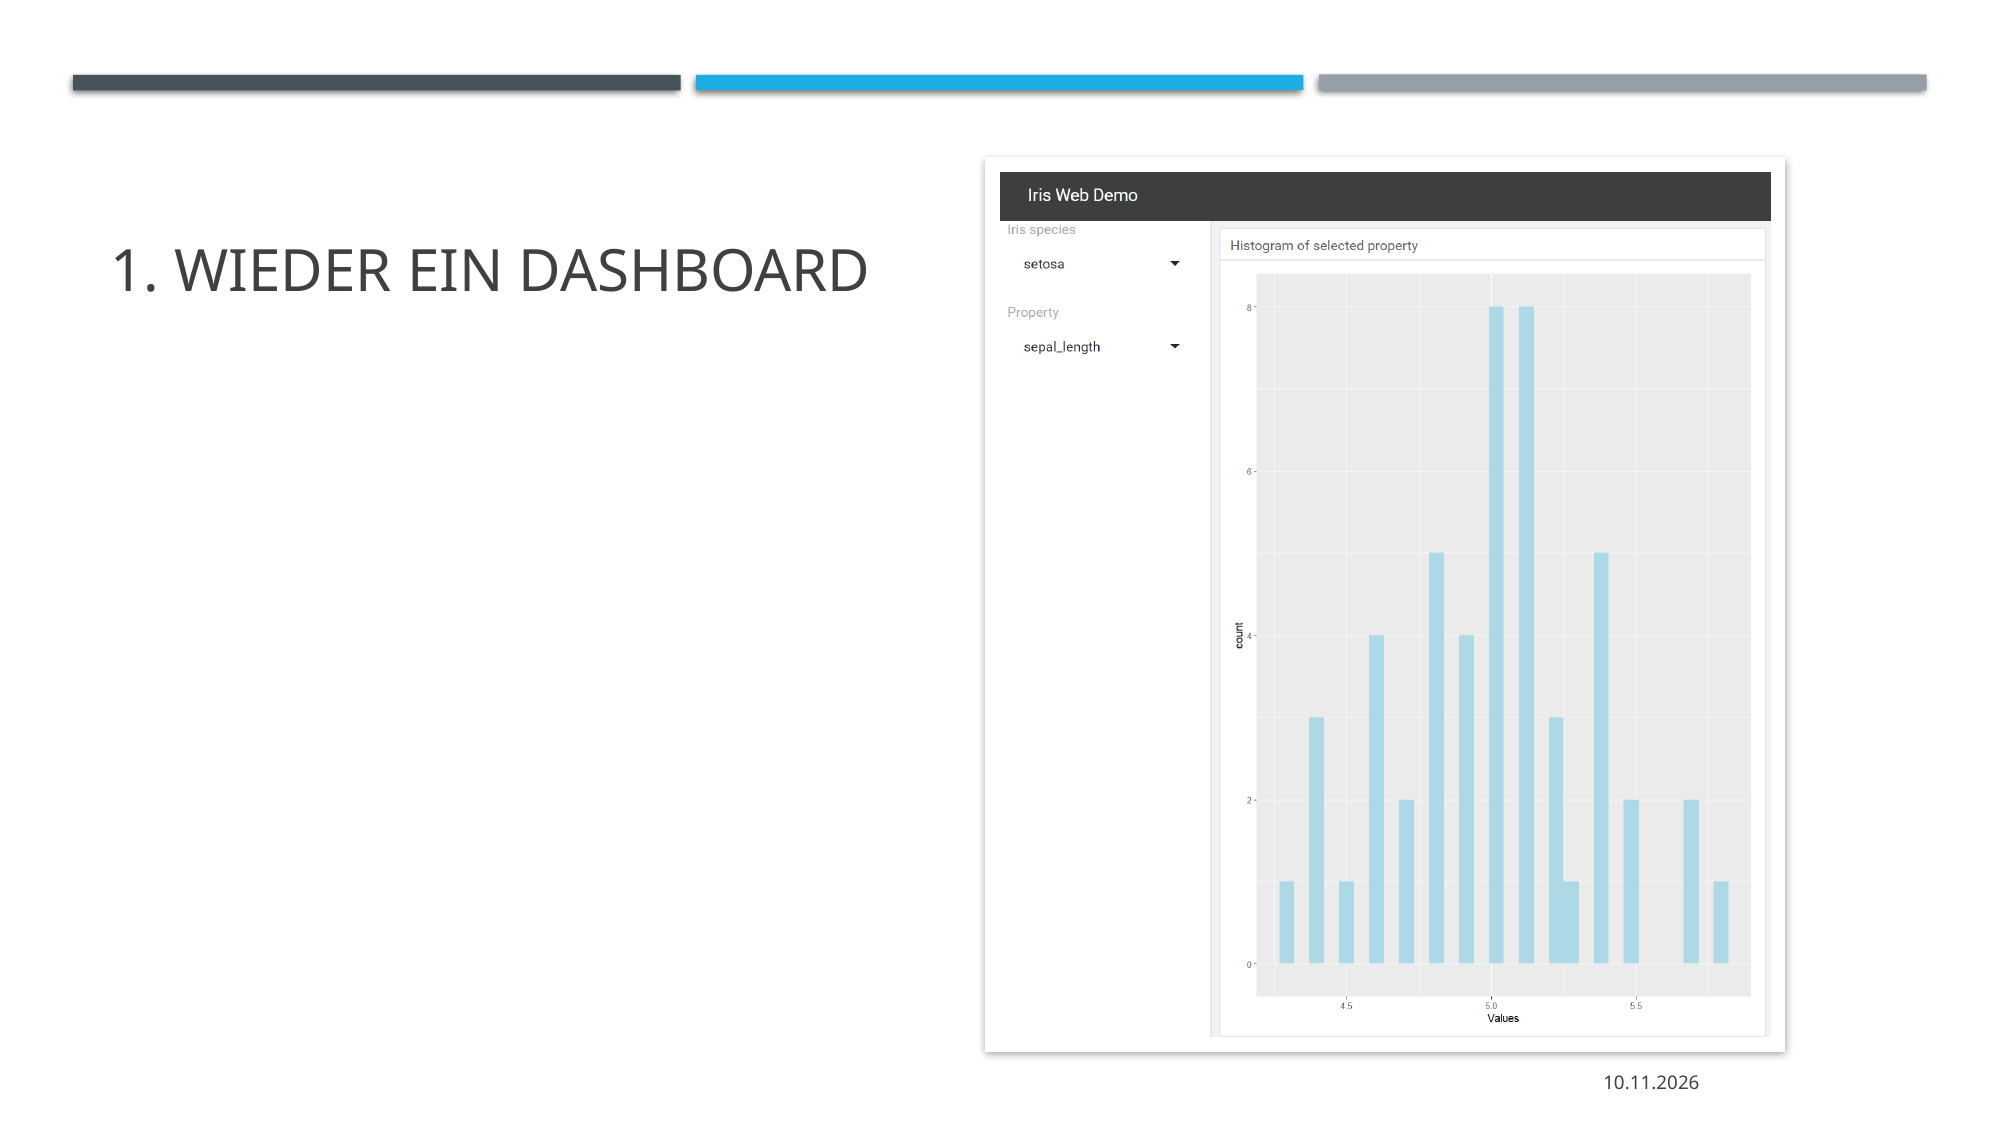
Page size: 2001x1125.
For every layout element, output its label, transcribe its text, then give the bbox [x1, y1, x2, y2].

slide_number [1247, 1060, 1715, 1114]
title 1. Wieder ein dashboard [95, 115, 1905, 311]
picture [999, 171, 1772, 1038]
